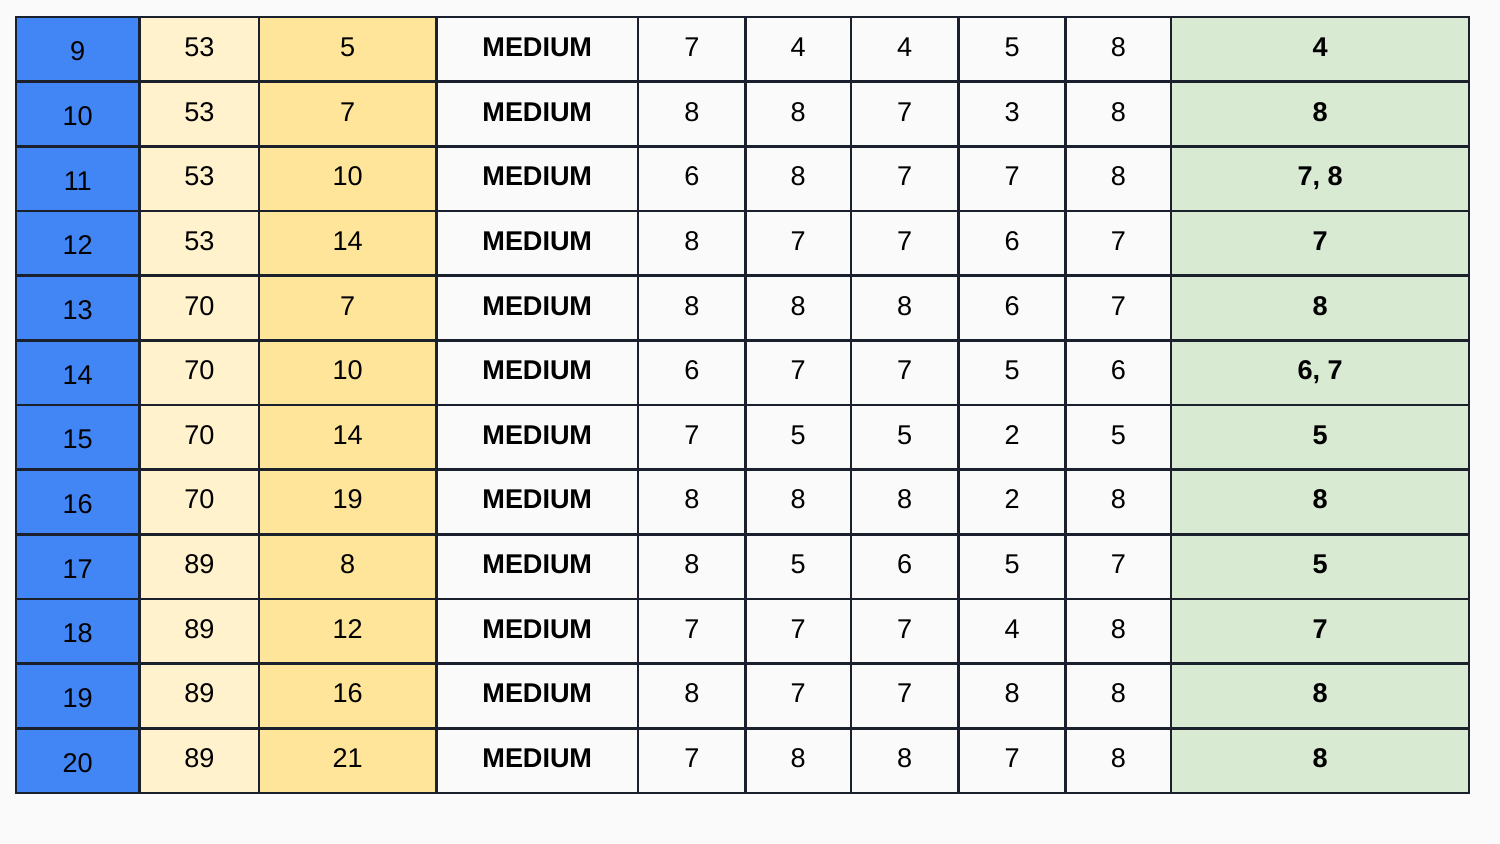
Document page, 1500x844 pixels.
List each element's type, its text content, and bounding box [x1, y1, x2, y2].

table_cell 16 [260, 665, 435, 727]
table_cell 89 [141, 536, 258, 598]
table_header 5 [960, 18, 1064, 80]
table_cell 14 [260, 212, 435, 274]
table_cell 7 [747, 600, 850, 662]
table_cell 7 [1067, 536, 1170, 598]
table_cell 7 [747, 212, 850, 274]
table_cell 5 [747, 536, 850, 598]
table_cell 3 [960, 83, 1064, 145]
table_cell 6 [852, 536, 957, 598]
table_cell 12 [17, 212, 138, 274]
table_cell 15 [17, 406, 138, 468]
table_cell 6 [1067, 342, 1170, 404]
table_cell 5 [960, 536, 1064, 598]
table_cell 4 [960, 600, 1064, 662]
table_cell MEDIUM [438, 83, 637, 145]
table_cell 18 [17, 600, 138, 662]
table_cell 20 [17, 730, 138, 792]
table_cell 89 [141, 665, 258, 727]
table_cell 8 [639, 536, 744, 598]
table_cell MEDIUM [438, 148, 637, 210]
table_cell 5 [1172, 406, 1468, 468]
table_cell 6, 7 [1172, 342, 1468, 404]
table_cell MEDIUM [438, 471, 637, 533]
table_cell 7, 8 [1172, 148, 1468, 210]
table_cell 7 [852, 148, 957, 210]
table_cell MEDIUM [438, 536, 637, 598]
table_header 53 [141, 18, 258, 80]
table_cell 7 [1067, 212, 1170, 274]
table_header 7 [639, 18, 744, 80]
table_cell 70 [141, 406, 258, 468]
table_cell 6 [960, 212, 1064, 274]
table_cell 8 [747, 83, 850, 145]
table_cell 7 [852, 342, 957, 404]
table_cell 5 [747, 406, 850, 468]
table_cell MEDIUM [438, 342, 637, 404]
table_cell 8 [639, 83, 744, 145]
table_cell 7 [960, 148, 1064, 210]
table_cell 7 [1067, 277, 1170, 339]
table_cell 8 [852, 730, 957, 792]
table_cell 53 [141, 148, 258, 210]
table_header MEDIUM [438, 18, 637, 80]
table_cell 8 [1067, 730, 1170, 792]
table_cell 7 [639, 406, 744, 468]
table_cell 8 [1067, 83, 1170, 145]
table_cell 7 [852, 212, 957, 274]
table_header 8 [1067, 18, 1170, 80]
table_cell 19 [260, 471, 435, 533]
table_cell 16 [17, 471, 138, 533]
table_cell 5 [1067, 406, 1170, 468]
table_cell 11 [17, 148, 138, 210]
table_cell 8 [1172, 83, 1468, 145]
table_cell 7 [960, 730, 1064, 792]
table_cell 13 [17, 277, 138, 339]
table_cell 8 [639, 277, 744, 339]
table_cell 8 [1172, 665, 1468, 727]
table_cell 7 [852, 600, 957, 662]
table_cell 19 [17, 665, 138, 727]
table_cell 70 [141, 471, 258, 533]
table_cell 5 [960, 342, 1064, 404]
table_header 9 [17, 18, 138, 80]
table_cell 8 [747, 277, 850, 339]
table_cell 8 [1067, 600, 1170, 662]
table_cell 21 [260, 730, 435, 792]
table_cell 17 [17, 536, 138, 598]
table_cell 7 [852, 665, 957, 727]
table_cell 8 [1067, 471, 1170, 533]
table_cell 8 [960, 665, 1064, 727]
table_cell MEDIUM [438, 600, 637, 662]
table_cell 70 [141, 342, 258, 404]
table_cell 8 [260, 536, 435, 598]
table_header 5 [260, 18, 435, 80]
table_cell 12 [260, 600, 435, 662]
table_cell 6 [639, 148, 744, 210]
table_cell MEDIUM [438, 406, 637, 468]
table_cell 8 [639, 212, 744, 274]
table_cell MEDIUM [438, 212, 637, 274]
table_cell 7 [747, 342, 850, 404]
table_cell 2 [960, 471, 1064, 533]
table_cell 10 [260, 342, 435, 404]
table_cell 7 [747, 665, 850, 727]
table_cell 6 [960, 277, 1064, 339]
table_cell 8 [639, 471, 744, 533]
table_cell 8 [747, 471, 850, 533]
table_cell 14 [260, 406, 435, 468]
table_cell 14 [17, 342, 138, 404]
table_cell MEDIUM [438, 730, 637, 792]
table_cell 70 [141, 277, 258, 339]
table_cell 8 [1067, 665, 1170, 727]
table_cell 8 [1172, 277, 1468, 339]
table_cell 53 [141, 212, 258, 274]
table_cell 89 [141, 600, 258, 662]
table_cell 53 [141, 83, 258, 145]
table_cell 7 [260, 83, 435, 145]
table_header 4 [852, 18, 957, 80]
table_cell 5 [852, 406, 957, 468]
table_cell 7 [1172, 212, 1468, 274]
table_cell 7 [1172, 600, 1468, 662]
table_cell 7 [852, 83, 957, 145]
table_cell 7 [639, 600, 744, 662]
table_cell 2 [960, 406, 1064, 468]
table_cell MEDIUM [438, 277, 637, 339]
table_cell 6 [639, 342, 744, 404]
table_cell 8 [639, 665, 744, 727]
table_cell 5 [1172, 536, 1468, 598]
table_cell MEDIUM [438, 665, 637, 727]
table_cell 8 [1172, 730, 1468, 792]
table_cell 8 [852, 471, 957, 533]
table_cell 8 [1172, 471, 1468, 533]
table_cell 7 [260, 277, 435, 339]
table_header 4 [1172, 18, 1468, 80]
table_cell 8 [1067, 148, 1170, 210]
table_cell 7 [639, 730, 744, 792]
table_header 4 [747, 18, 850, 80]
table_cell 89 [141, 730, 258, 792]
table_cell 10 [17, 83, 138, 145]
table_cell 8 [852, 277, 957, 339]
table_cell 10 [260, 148, 435, 210]
table_cell 8 [747, 148, 850, 210]
table_cell 8 [747, 730, 850, 792]
